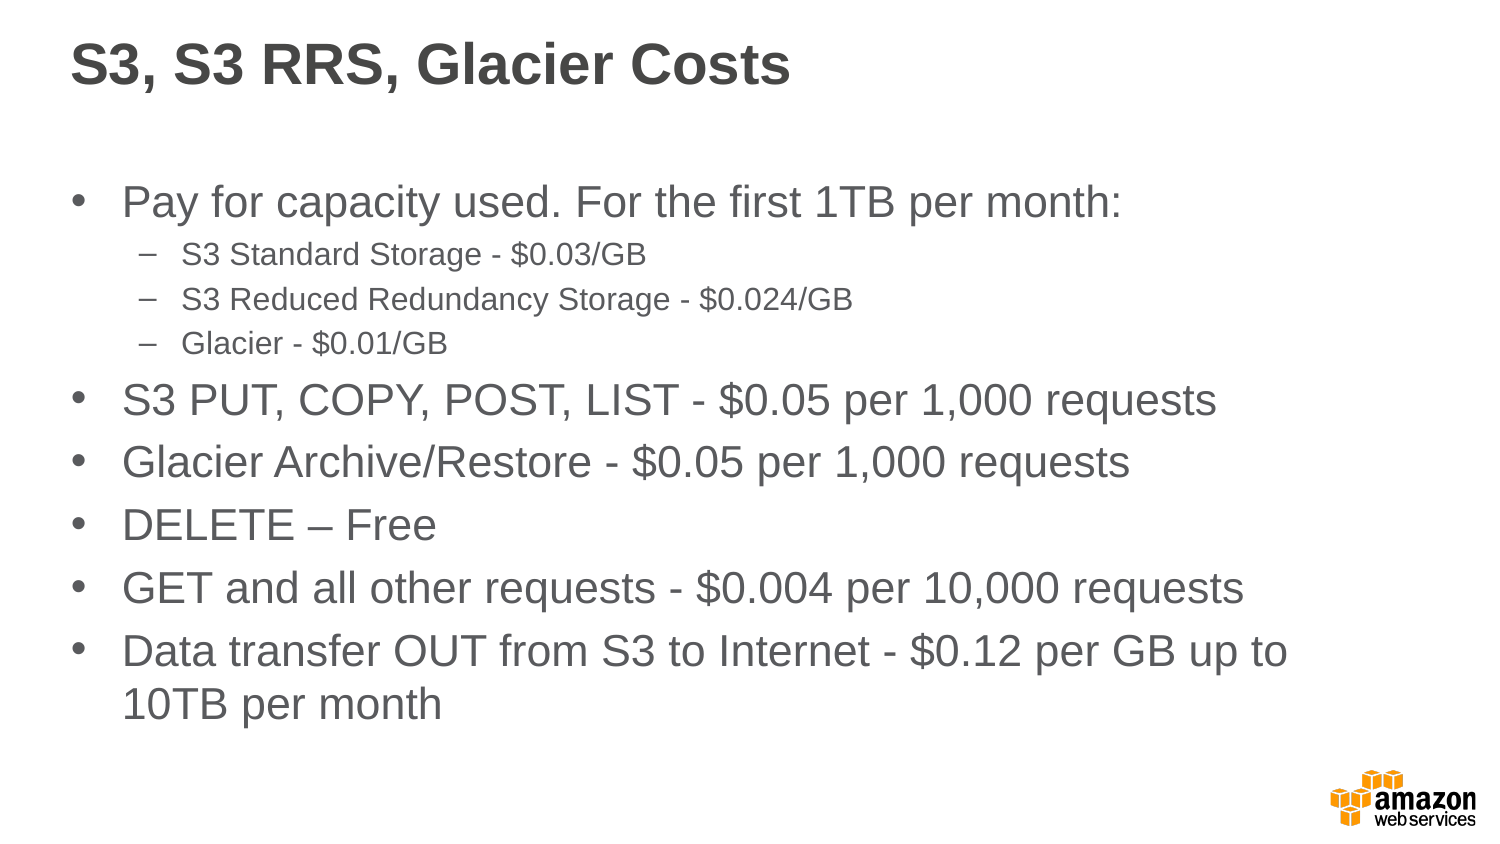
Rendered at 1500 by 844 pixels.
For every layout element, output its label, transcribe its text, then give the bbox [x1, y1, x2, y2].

title S3, S3 RRS, Glacier Costs [55, 18, 1402, 160]
list Pay for capacity used. For the first 1TB per month: S3 Standard Storage - $0.03/GB S3 Reduced Redundancy Storage - $0.024/GB Glacier - $0.01/GB S3 PUT, COPY, POST, LIST - $0.05 per 1,000 requests Glacier Archive/Restore - $0.05 per 1,000 requests DELETE – Free GET and all other requests - $0.004 per 10,000 requests Data transfer OUT from S3 to Internet - $0.12 per GB up to 10TB per month [55, 165, 1402, 749]
